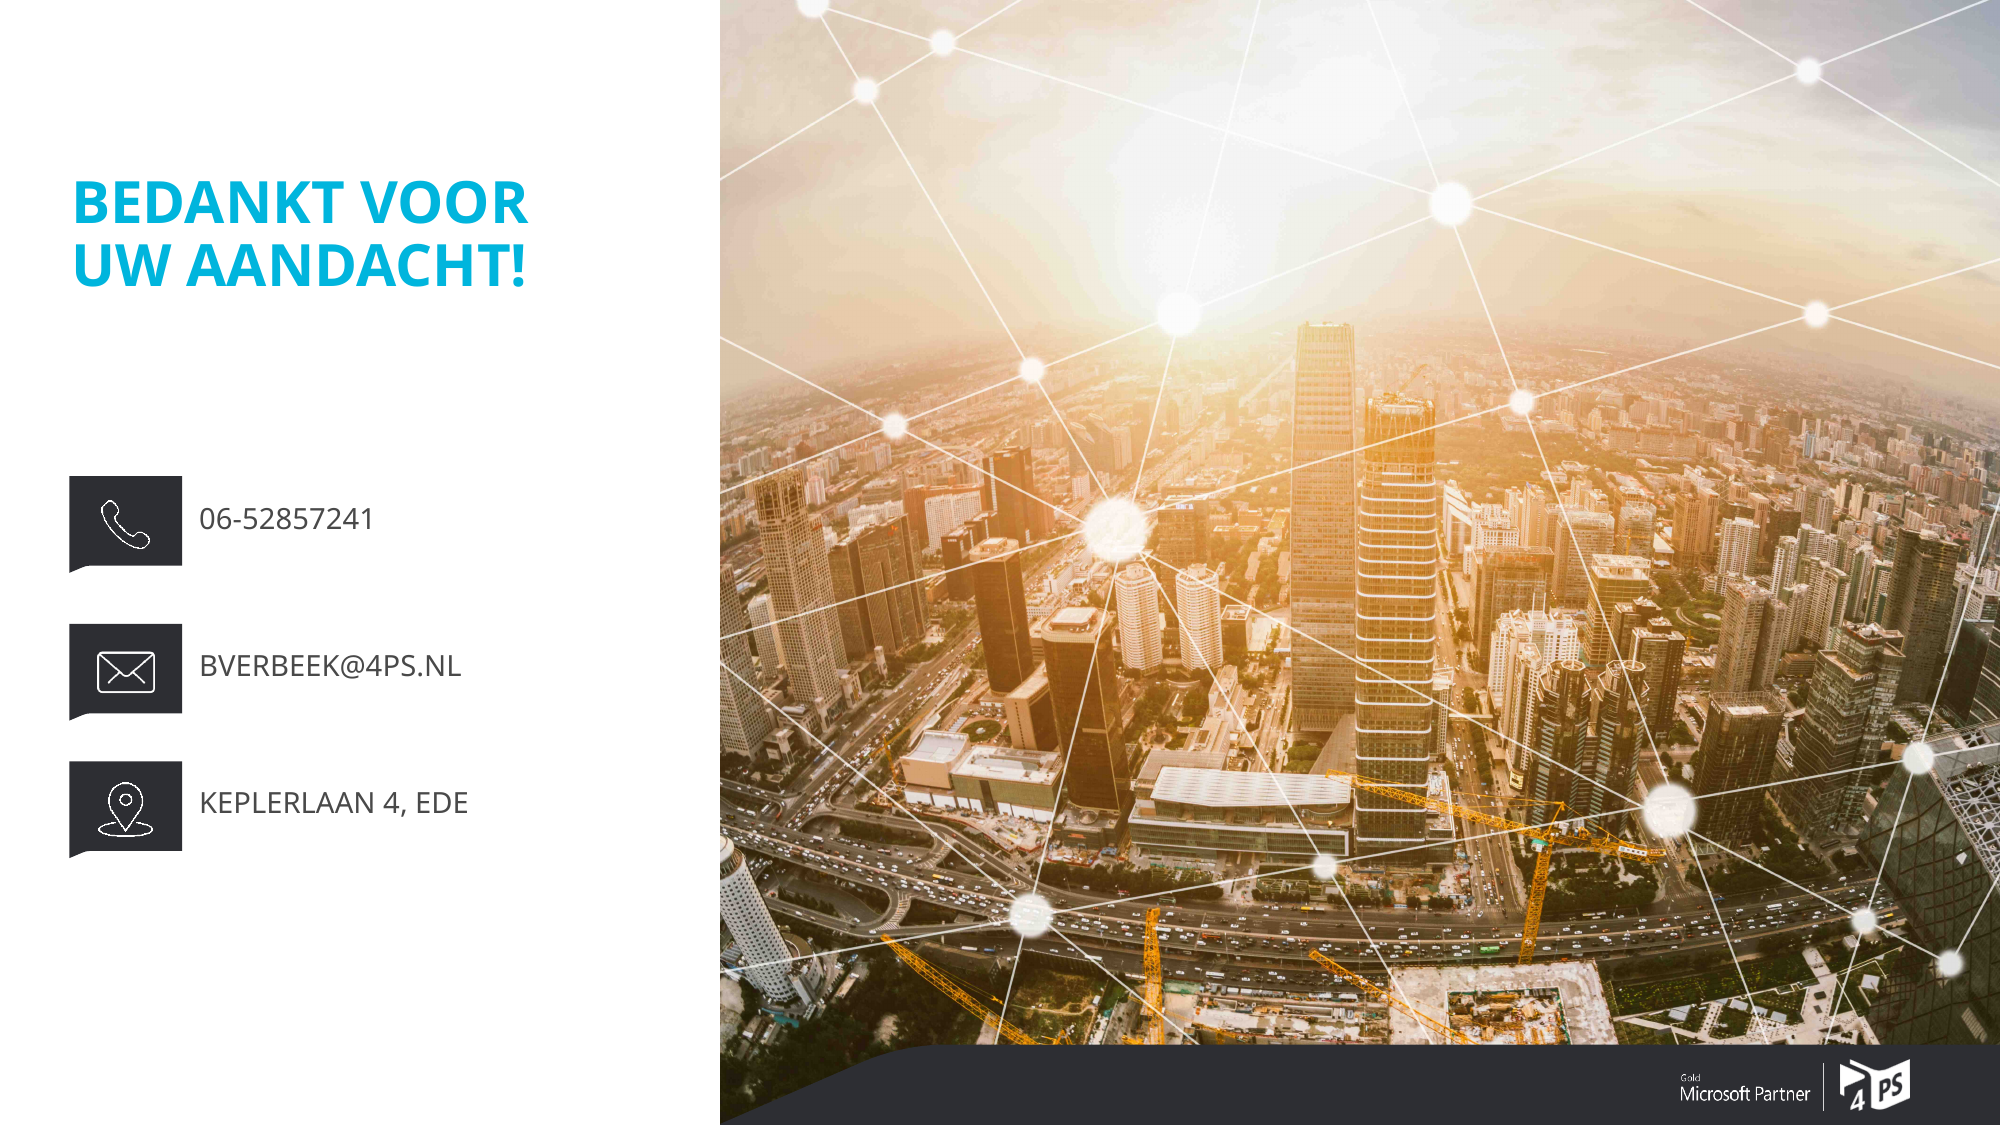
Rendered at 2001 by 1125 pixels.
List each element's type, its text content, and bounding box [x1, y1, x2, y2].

title Bedankt voor uw aandacht! [71, 137, 634, 336]
picture [97, 643, 155, 701]
list 06-52857241 [199, 477, 663, 564]
picture [98, 782, 153, 837]
list Keplerlaan 4, Ede [199, 761, 663, 847]
picture [1840, 1059, 1910, 1111]
list bverbeek@4ps.nl [199, 623, 663, 710]
picture [720, 0, 2000, 1123]
picture [1677, 1067, 1816, 1106]
picture [101, 500, 150, 549]
